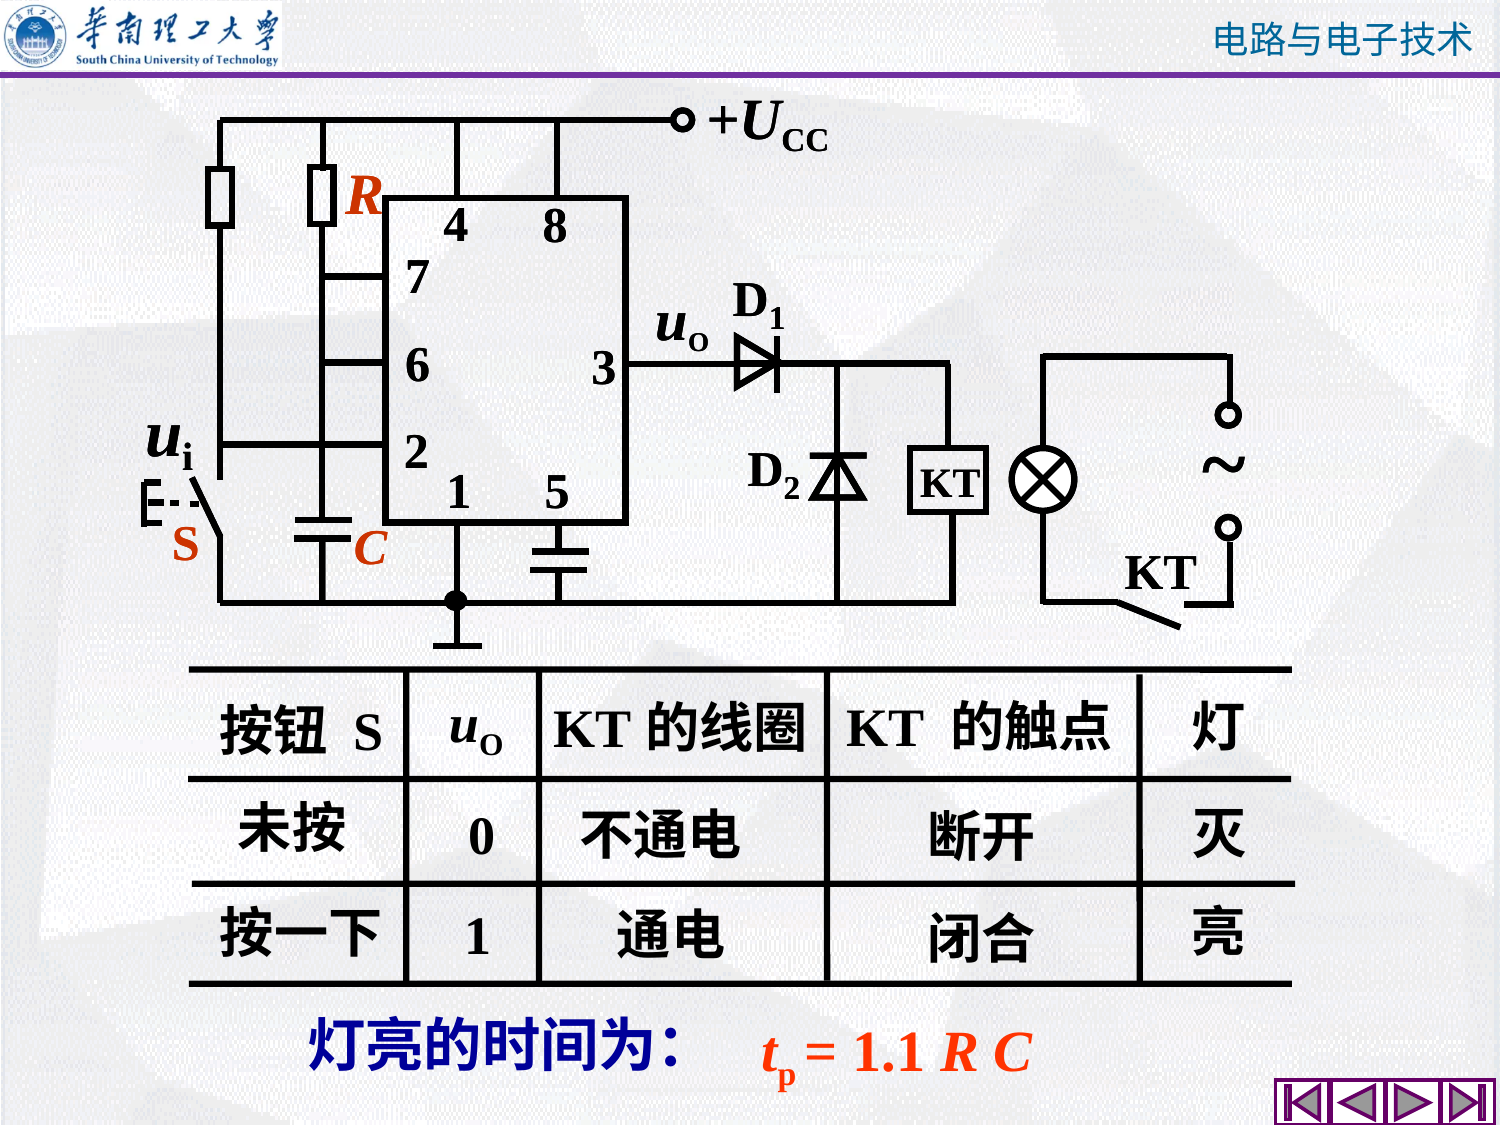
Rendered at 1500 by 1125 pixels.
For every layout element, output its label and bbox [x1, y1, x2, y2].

picture [1, 75, 1500, 1125]
picture [1, 0, 1500, 72]
text_box [292, 1001, 1177, 1091]
text_box [187, 667, 1329, 987]
